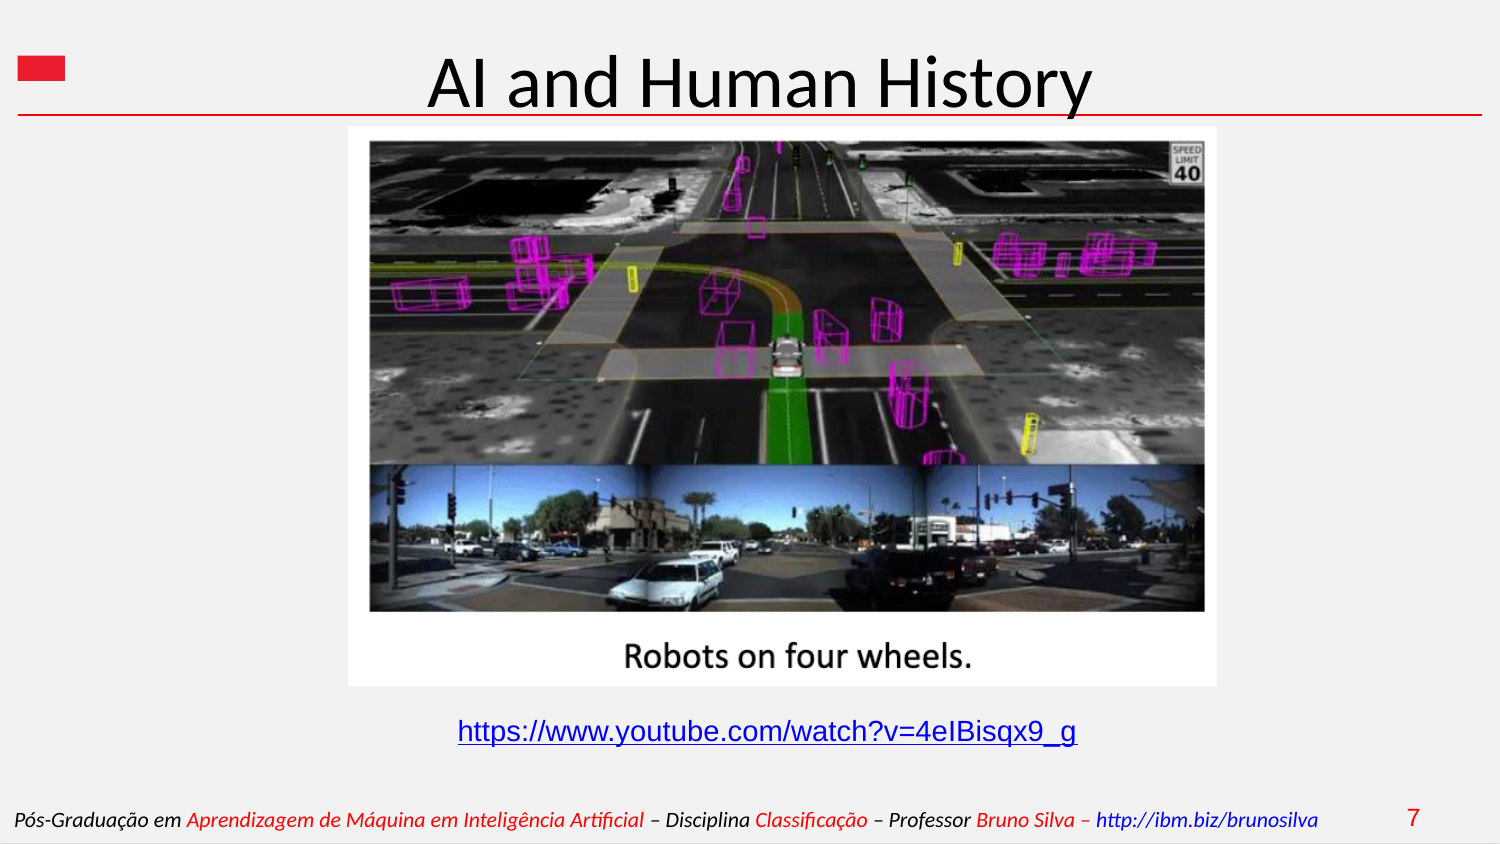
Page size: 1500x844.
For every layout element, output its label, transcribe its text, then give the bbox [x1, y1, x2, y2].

title AI and Human History [75, 25, 1447, 169]
text_box https://www.youtube.com/watch?v=4eIBisqx9_g [442, 705, 1193, 755]
picture [348, 126, 1217, 686]
